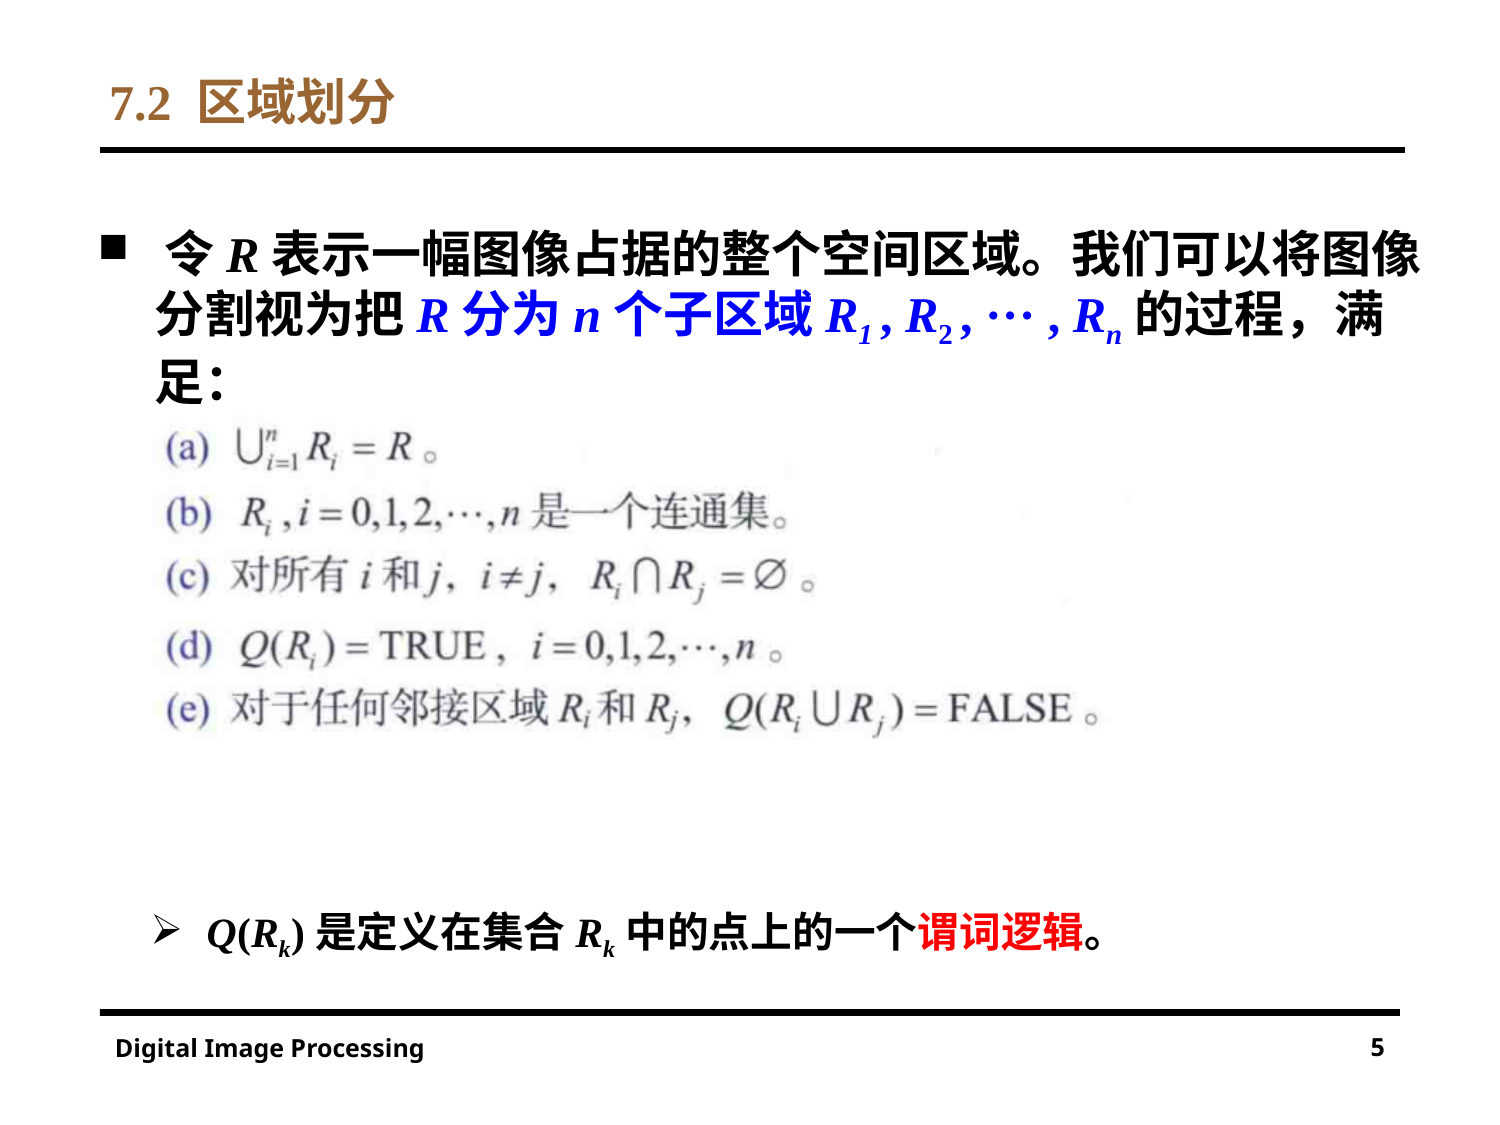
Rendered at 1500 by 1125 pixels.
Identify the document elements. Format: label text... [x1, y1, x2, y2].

slide_number Digital Image Processing [99, 1025, 650, 1104]
title 7.2 区域划分 [93, 49, 1407, 138]
text_box ﻿Q(Rk)是定义在集合Rk中的点上的一个谓词逻辑。 [135, 898, 1276, 971]
slide_number 5 [1074, 1024, 1400, 1103]
picture [135, 400, 1149, 740]
text_box ﻿令R表示一幅图像占据的整个空间区域。我们可以将图像分割视为把R分为n个子区域R1 , R2 , ··· , Rn的过程，满足： [83, 214, 1447, 418]
